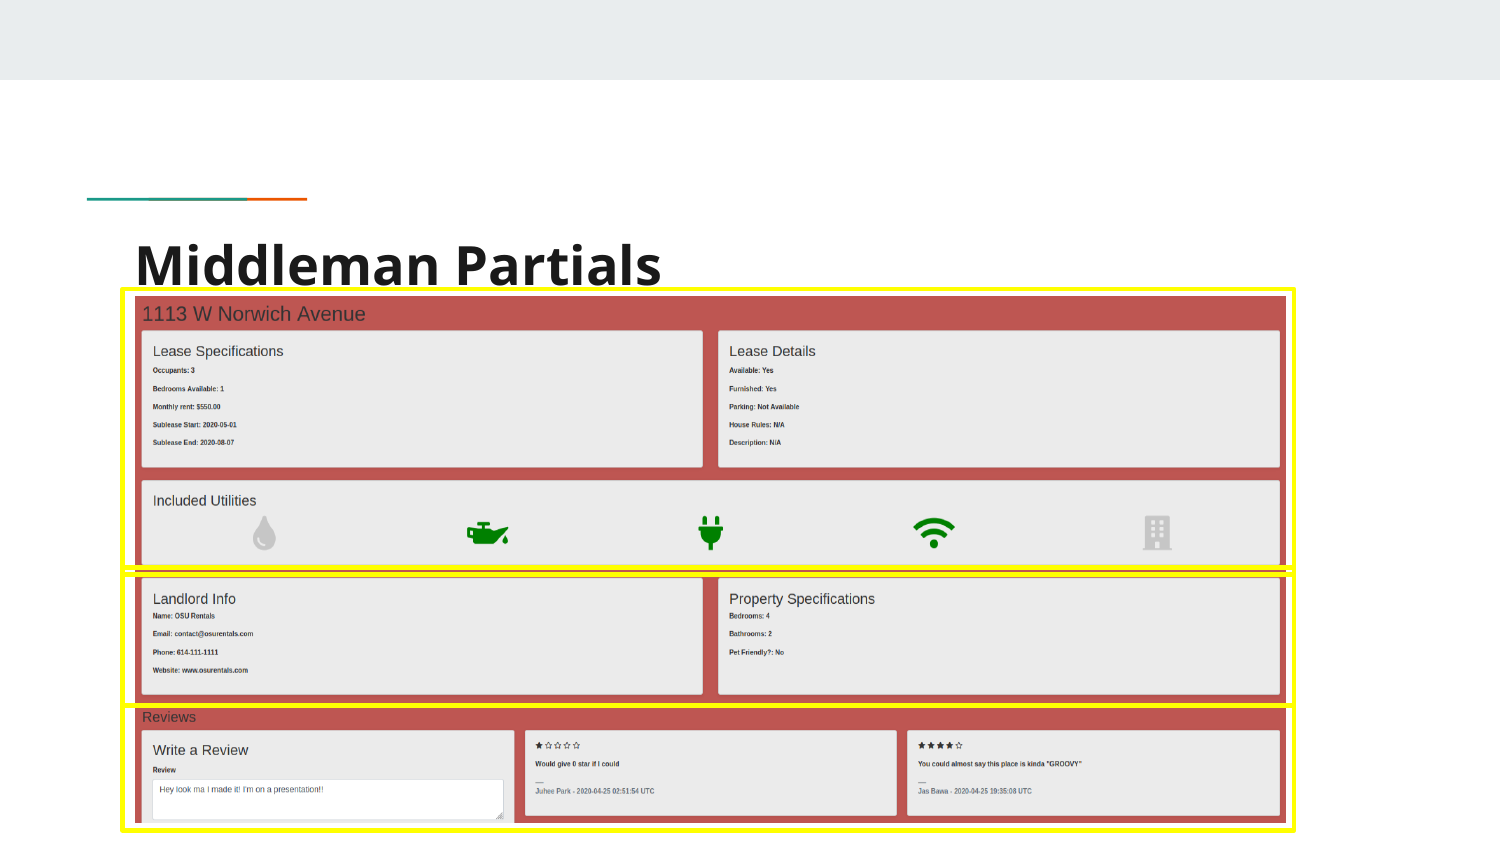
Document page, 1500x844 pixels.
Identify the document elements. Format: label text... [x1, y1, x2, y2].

title Middleman Partials [119, 216, 1381, 305]
picture [135, 296, 1286, 824]
text_box [122, 705, 1295, 831]
text_box [1291, 567, 1295, 705]
text_box [122, 567, 130, 705]
text_box [122, 288, 1295, 567]
